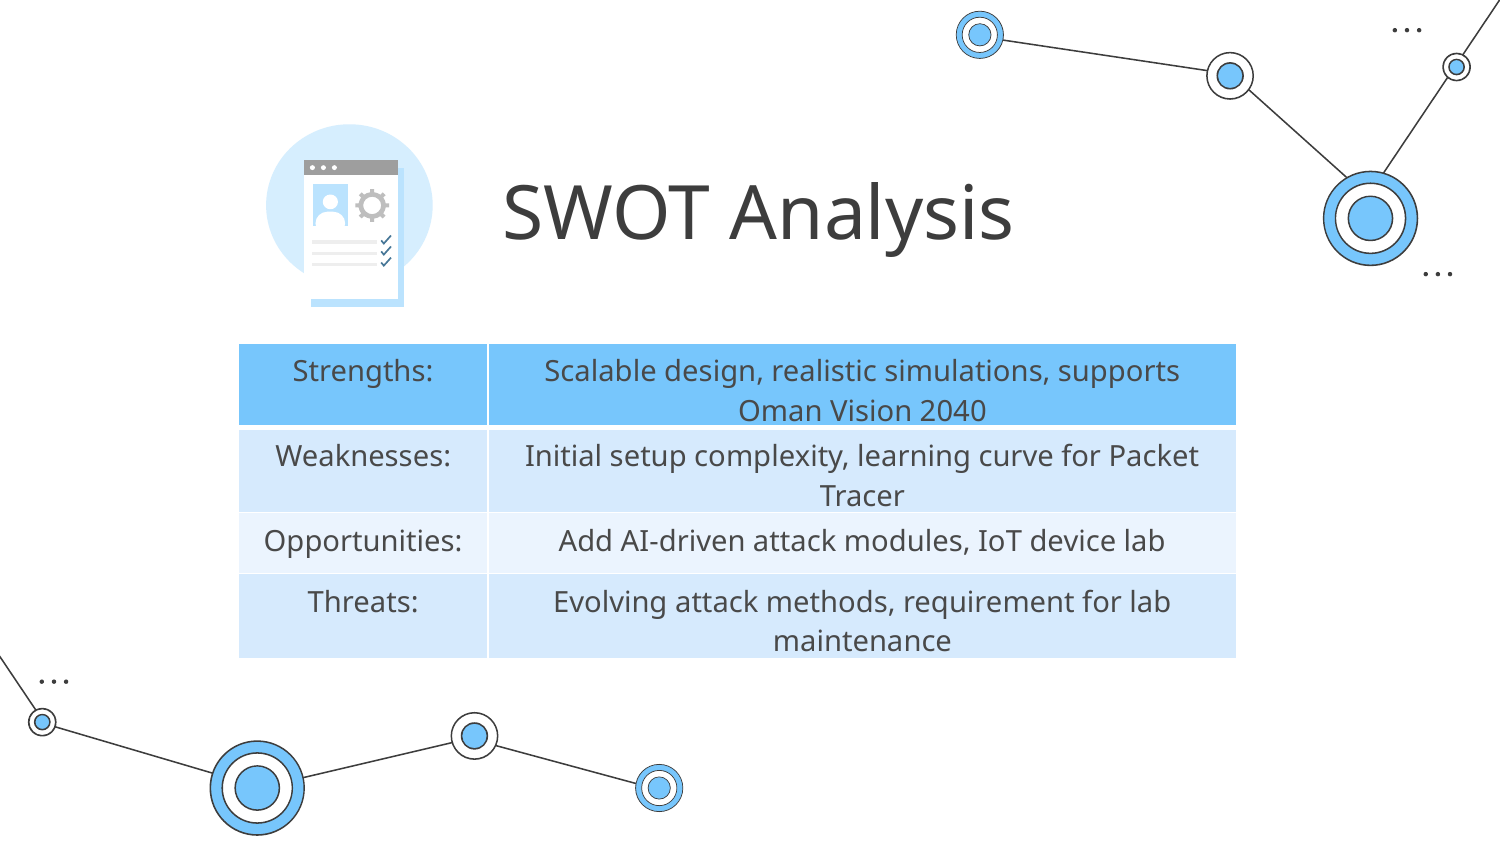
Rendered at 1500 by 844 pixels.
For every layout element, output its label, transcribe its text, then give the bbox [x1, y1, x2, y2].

table_header Strengths: [239, 344, 487, 425]
table_cell Weaknesses: [239, 430, 487, 512]
text_box SWOT Analysis [487, 157, 1097, 262]
table_header Scalable design, realistic simulations, supports Oman Vision 2040 [489, 344, 1236, 425]
table_cell Threats: [239, 574, 487, 658]
table_cell Add AI-driven attack modules, IoT device lab [489, 513, 1236, 573]
table_cell Initial setup complexity, learning curve for Packet Tracer [489, 430, 1236, 512]
table_cell Opportunities: [239, 513, 487, 573]
table_cell Evolving attack methods, requirement for lab maintenance [489, 574, 1236, 658]
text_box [265, 123, 433, 308]
